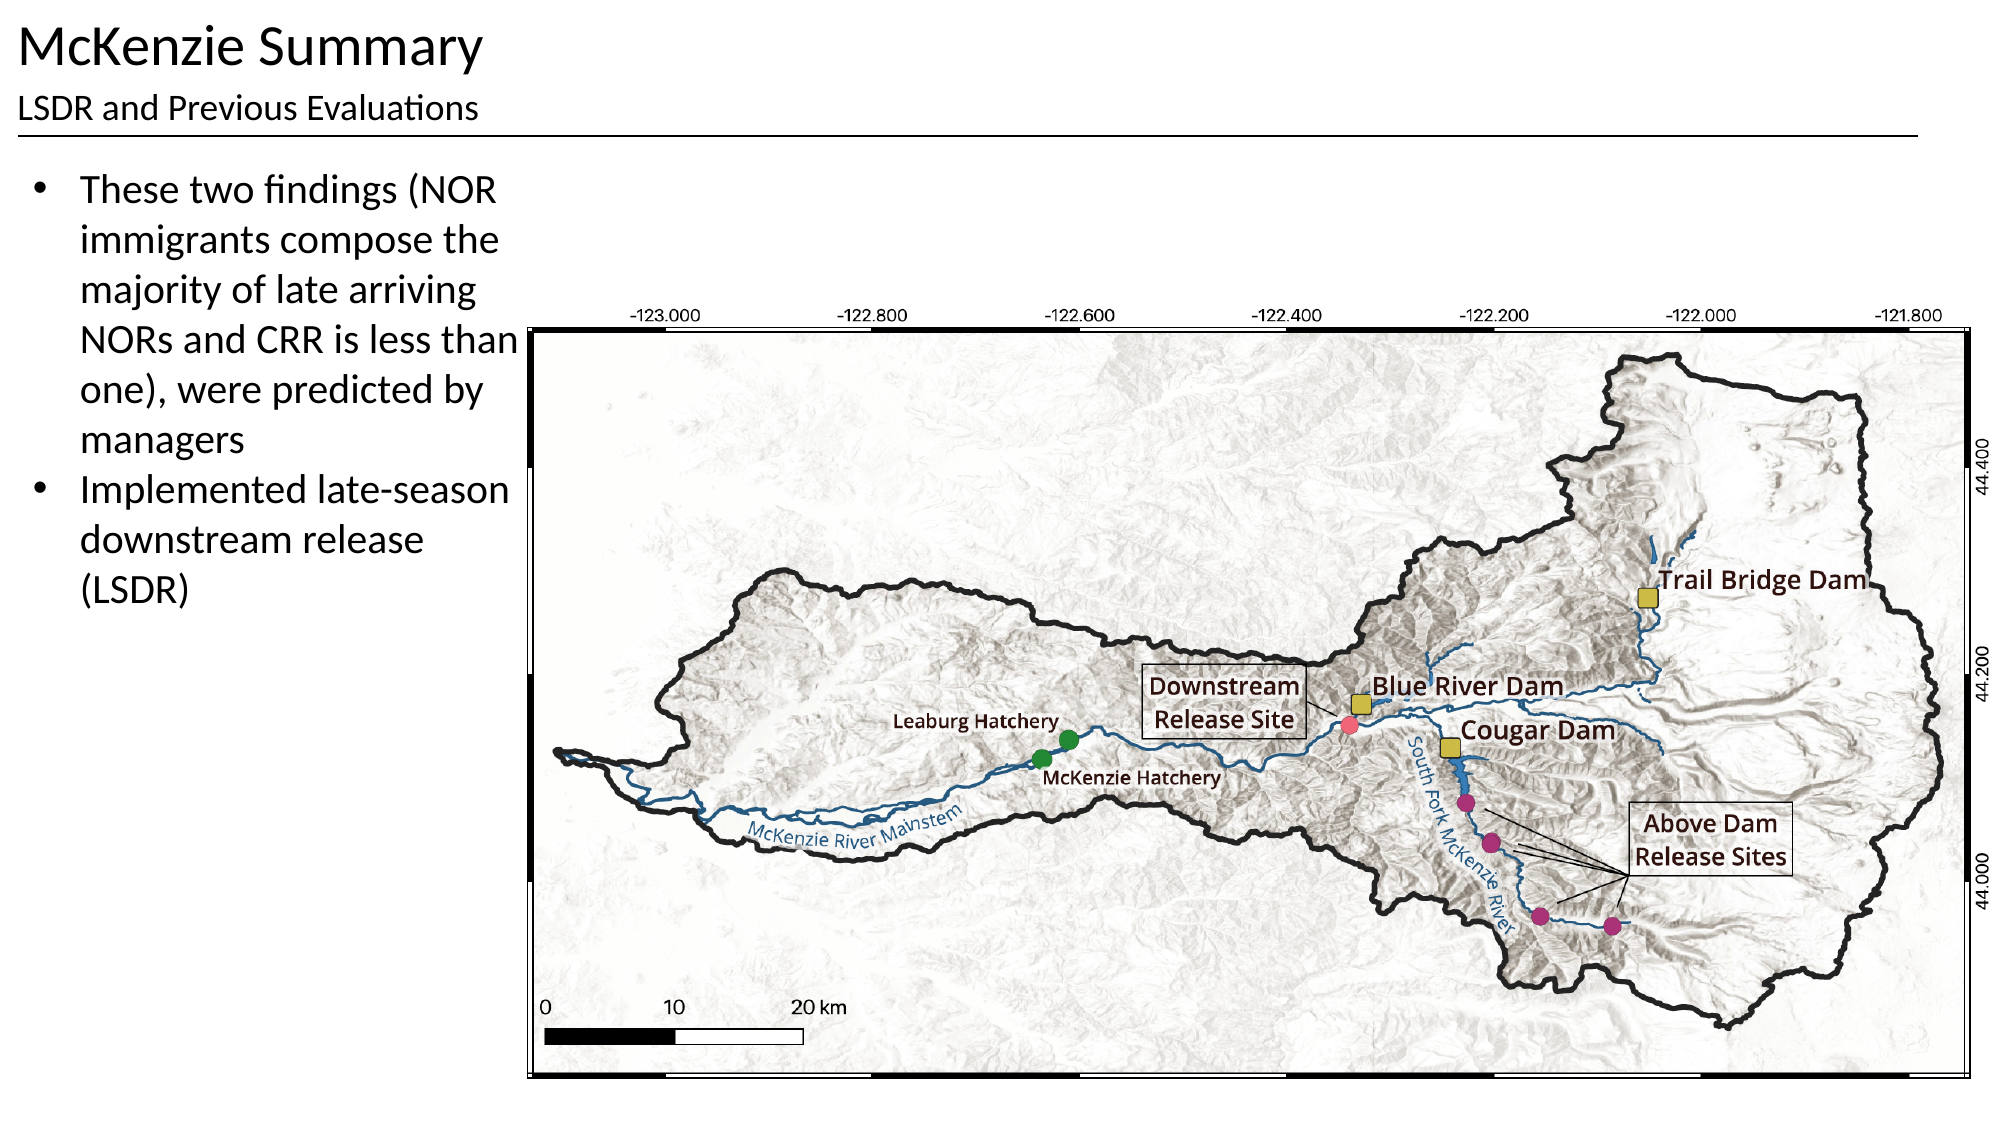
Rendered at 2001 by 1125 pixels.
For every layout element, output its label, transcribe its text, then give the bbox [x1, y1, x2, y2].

picture [521, 293, 1995, 1117]
text_box These two findings (NOR immigrants compose the majority of late arriving NORs and CRR is less than one), were predicted by managers Implemented late-season downstream release (LSDR) [18, 154, 548, 720]
text_box McKenzie Summary [2, 0, 500, 85]
text_box LSDR and Previous Evaluations [2, 75, 495, 136]
